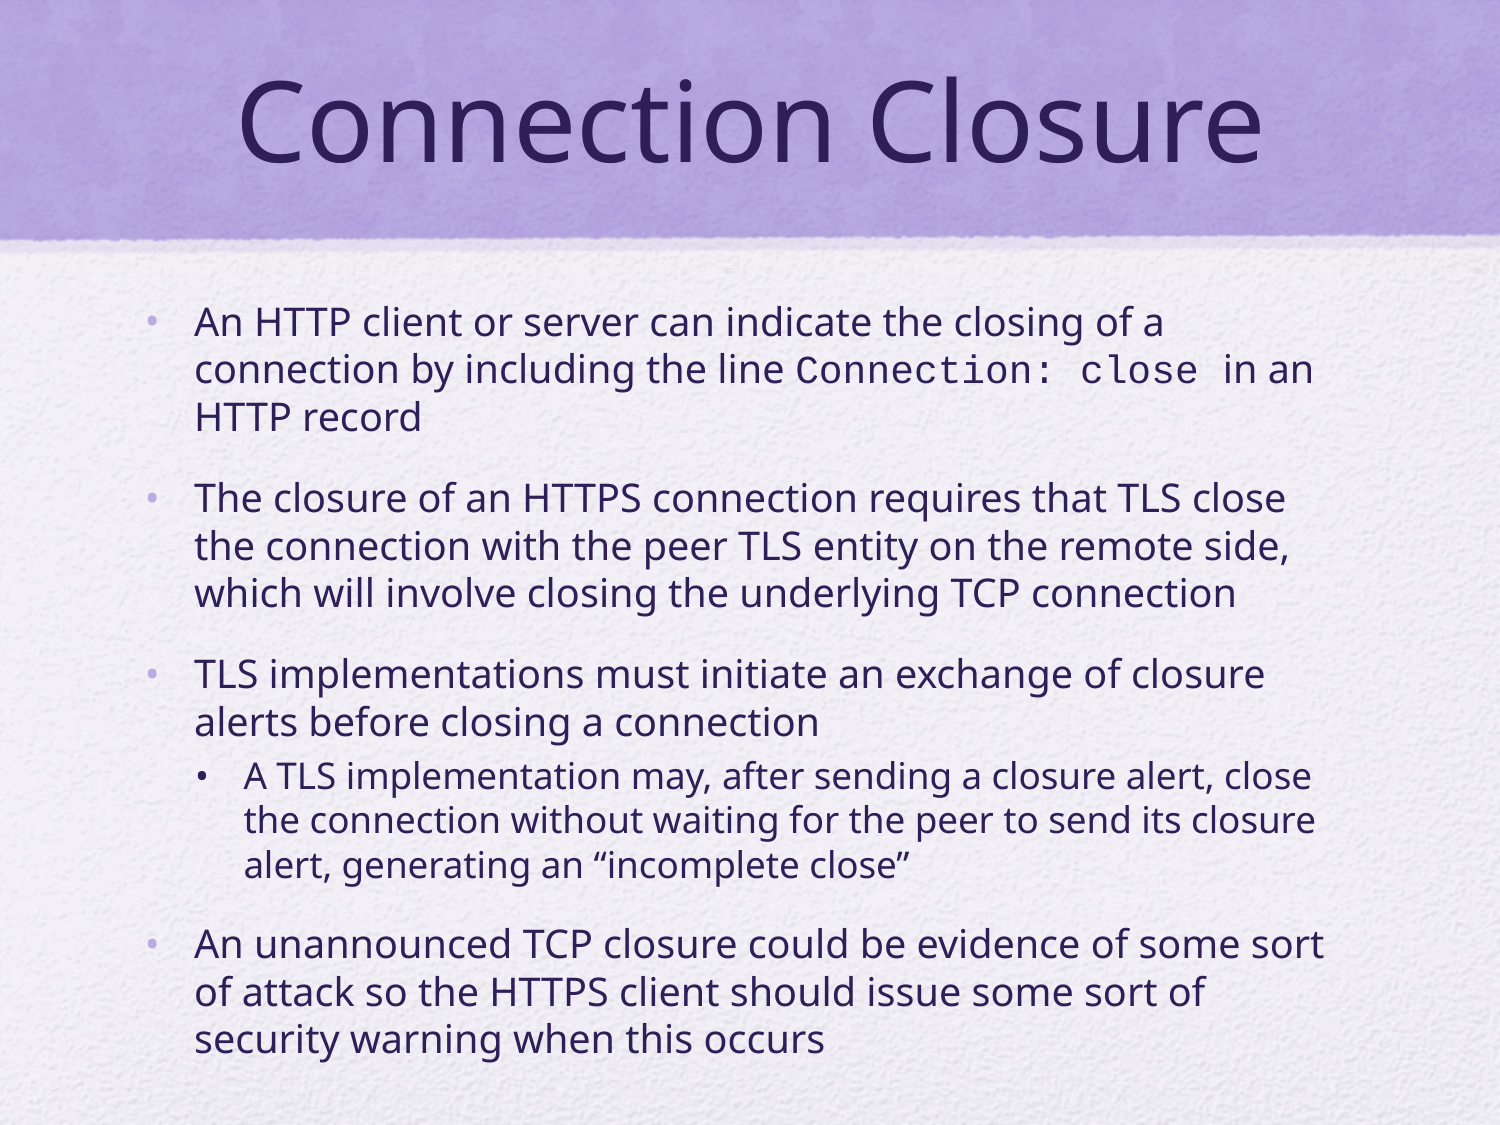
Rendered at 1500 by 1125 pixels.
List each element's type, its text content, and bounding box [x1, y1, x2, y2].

list An HTTP client or server can indicate the closing of a connection by including the line Connection: close in an HTTP record The closure of an HTTPS connection requires that TLS close the connection with the peer TLS entity on the remote side, which will involve closing the underlying TCP connection TLS implementations must initiate an exchange of closure alerts before closing a connection A TLS implementation may, after sending a closure alert, close the connection without waiting for the peer to send its closure alert, generating an “incomplete close” An unannounced TCP closure could be evidence of some sort of attack so the HTTPS client should issue some sort of security warning when this occurs [129, 288, 1373, 1076]
picture [0, 225, 1500, 1125]
title Connection Closure [129, 6, 1373, 239]
